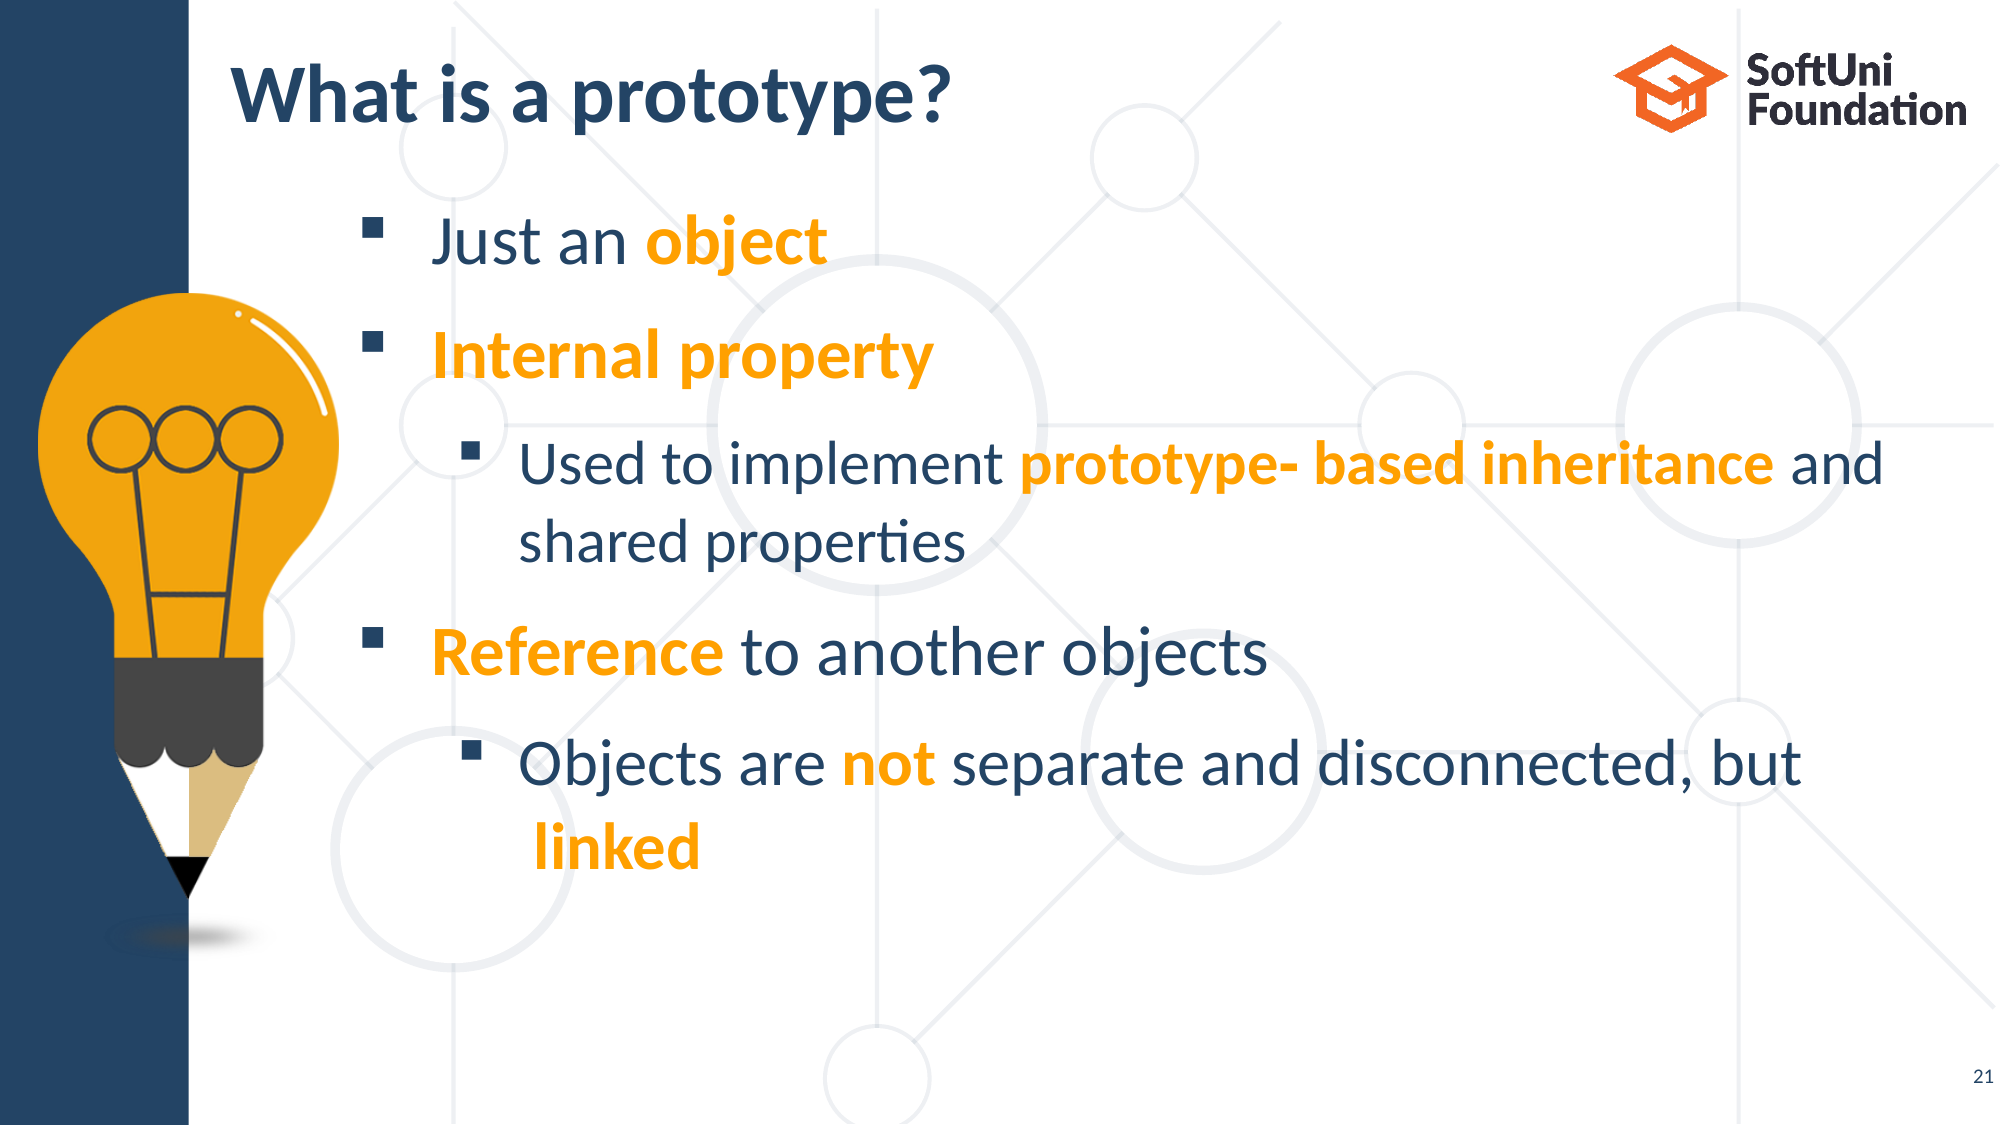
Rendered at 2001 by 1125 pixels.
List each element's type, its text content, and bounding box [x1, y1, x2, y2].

slide_number 21 [1929, 1049, 2000, 1100]
list Just an object Internal property Used to implement prototype‑ based inheritance and shared properties Reference to another objects Objects are not separate and disconnected, but linked [338, 183, 1968, 1050]
title What is a prototype? [212, 16, 1591, 162]
picture [38, 293, 338, 961]
picture [1613, 44, 1966, 133]
